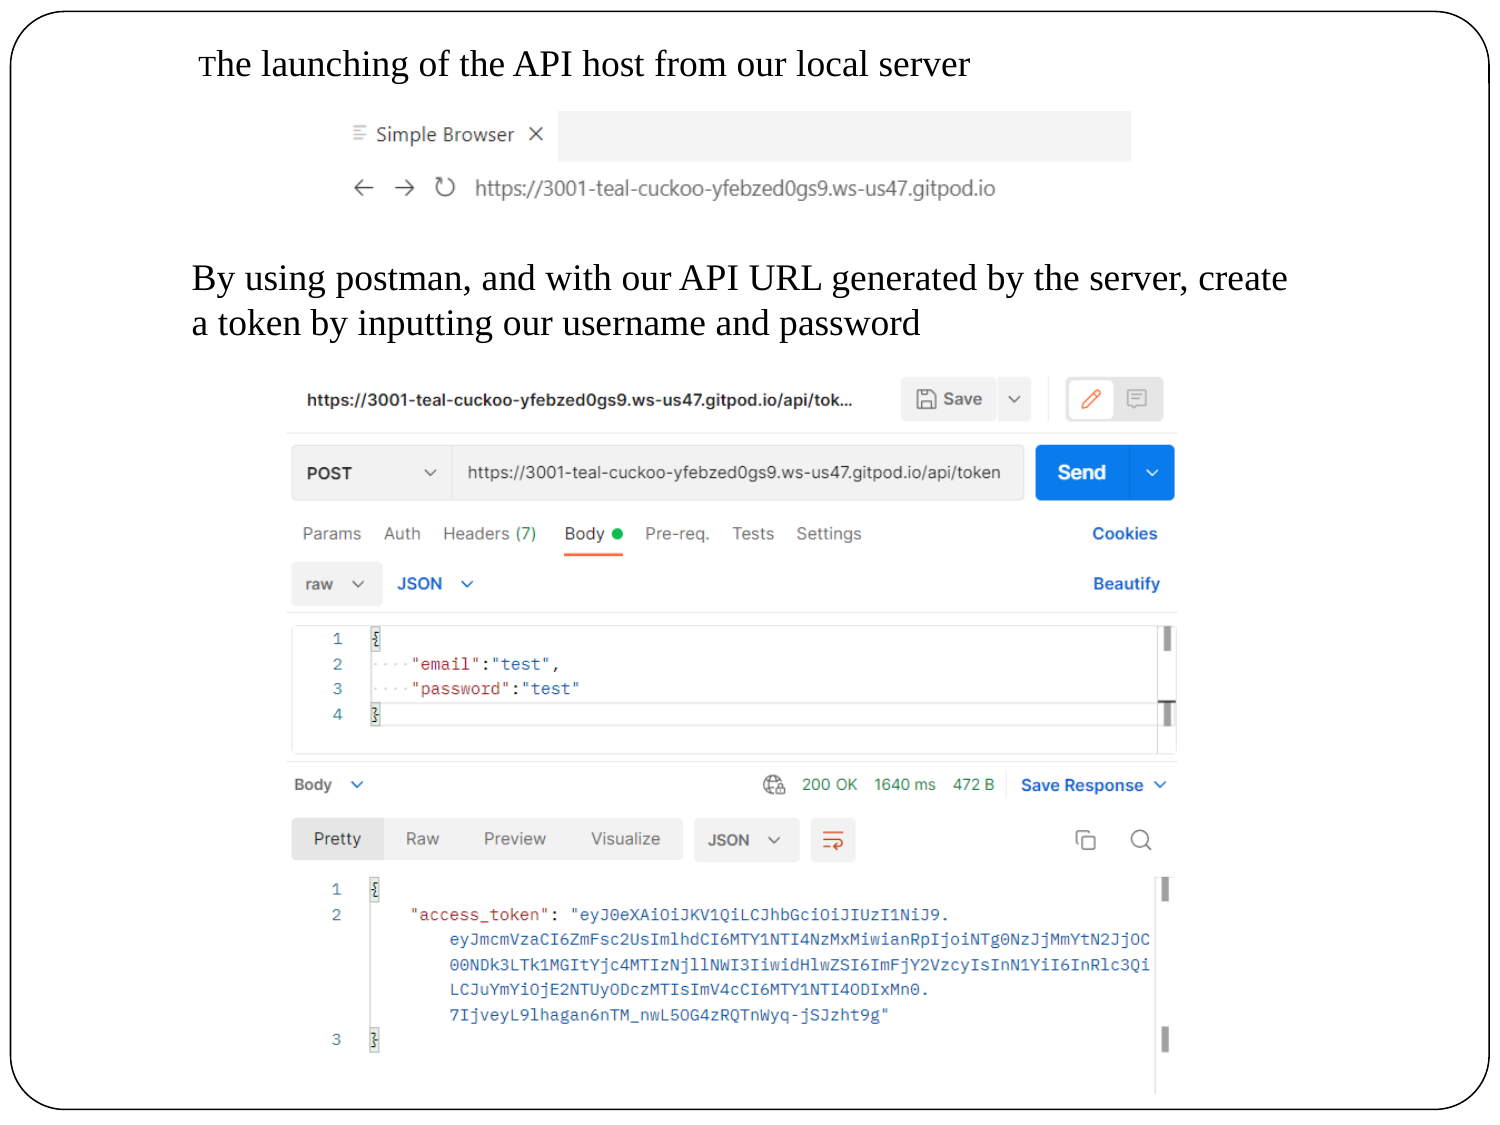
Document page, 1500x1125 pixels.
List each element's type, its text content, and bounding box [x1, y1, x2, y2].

picture [333, 111, 1131, 220]
text_box By using postman, and with our API URL generated by the server, create a token by inputting our username and password [176, 245, 1324, 351]
text_box The launching of the API host from our local server [183, 31, 1185, 92]
picture [286, 368, 1178, 1094]
